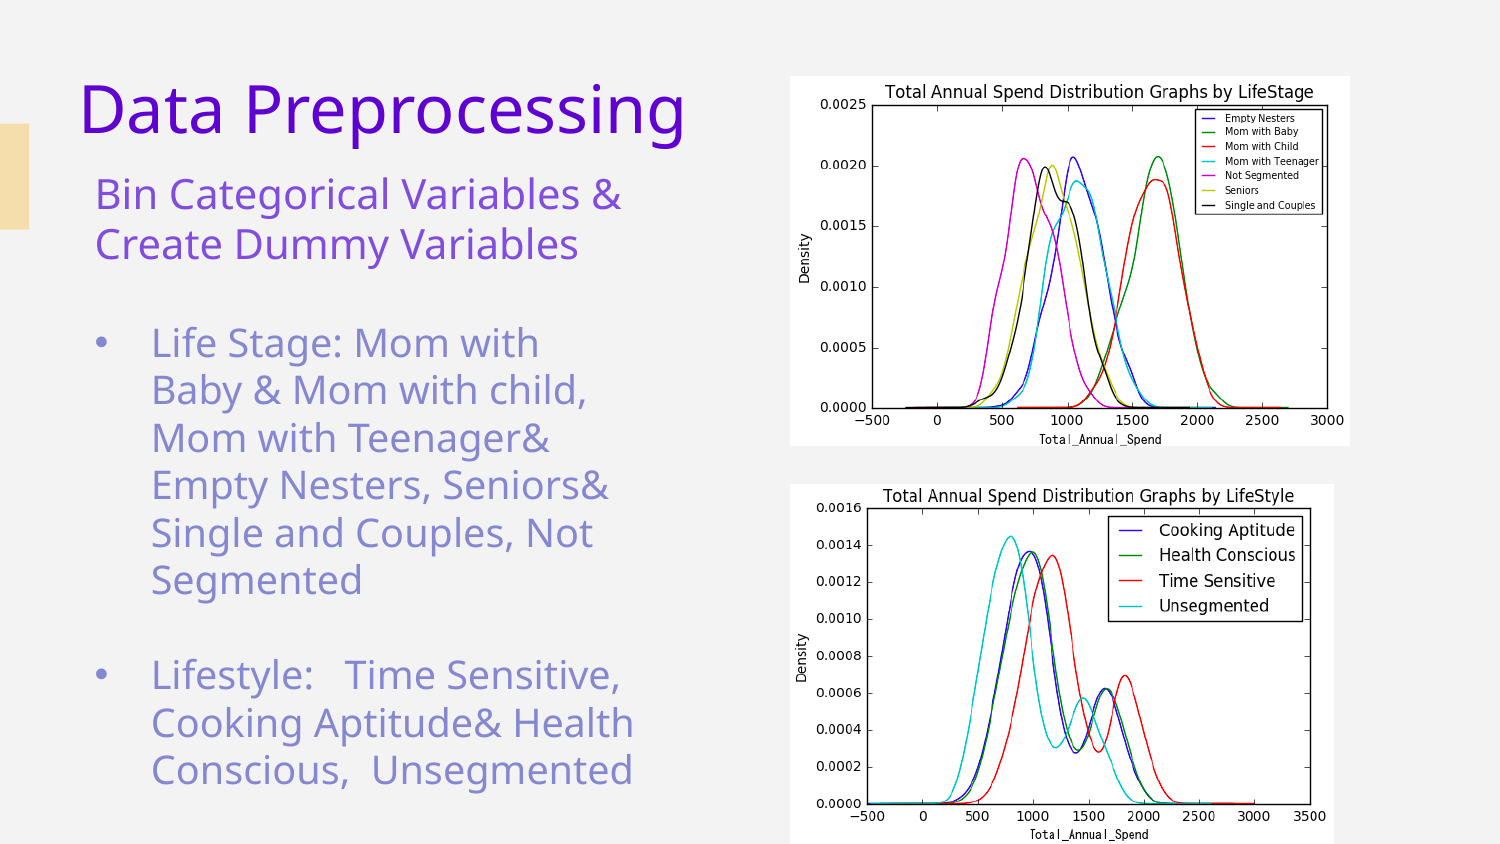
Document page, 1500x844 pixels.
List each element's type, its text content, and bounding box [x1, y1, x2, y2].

text_box Bin Categorical Variables & Create Dummy Variables Life Stage: Mom with Baby & Mom with child, Mom with Teenager& Empty Nesters, Seniors& Single and Couples, Not Segmented Lifestyle: Time Sensitive, Cooking Aptitude& Health Conscious, Unsegmented [79, 609, 651, 811]
picture [790, 76, 1350, 446]
text_box [0, 123, 30, 230]
picture [790, 484, 1335, 844]
title Data Preprocessing [63, 0, 1371, 329]
